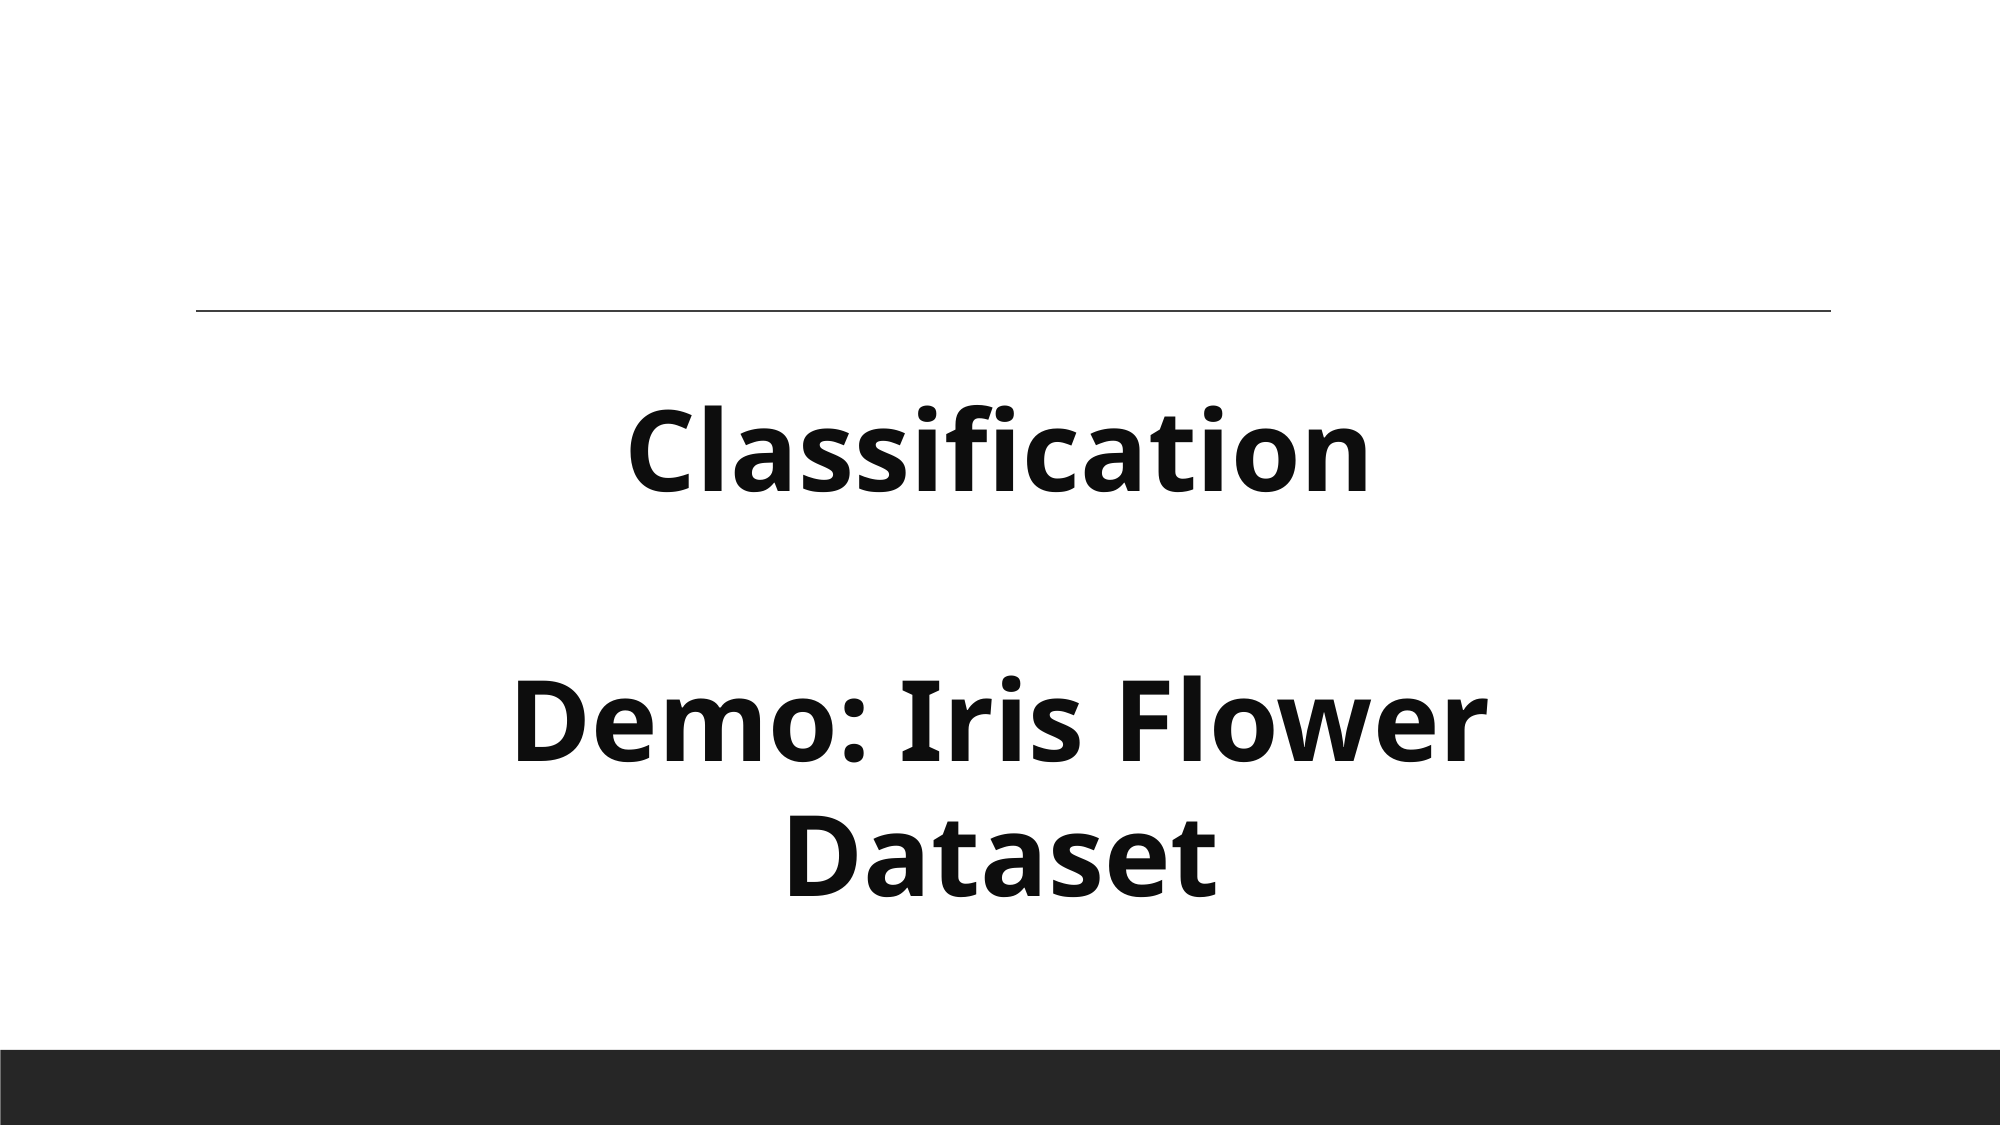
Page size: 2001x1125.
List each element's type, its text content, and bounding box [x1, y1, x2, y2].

text_box Classification Demo: Iris Flower Dataset [275, 371, 1725, 927]
